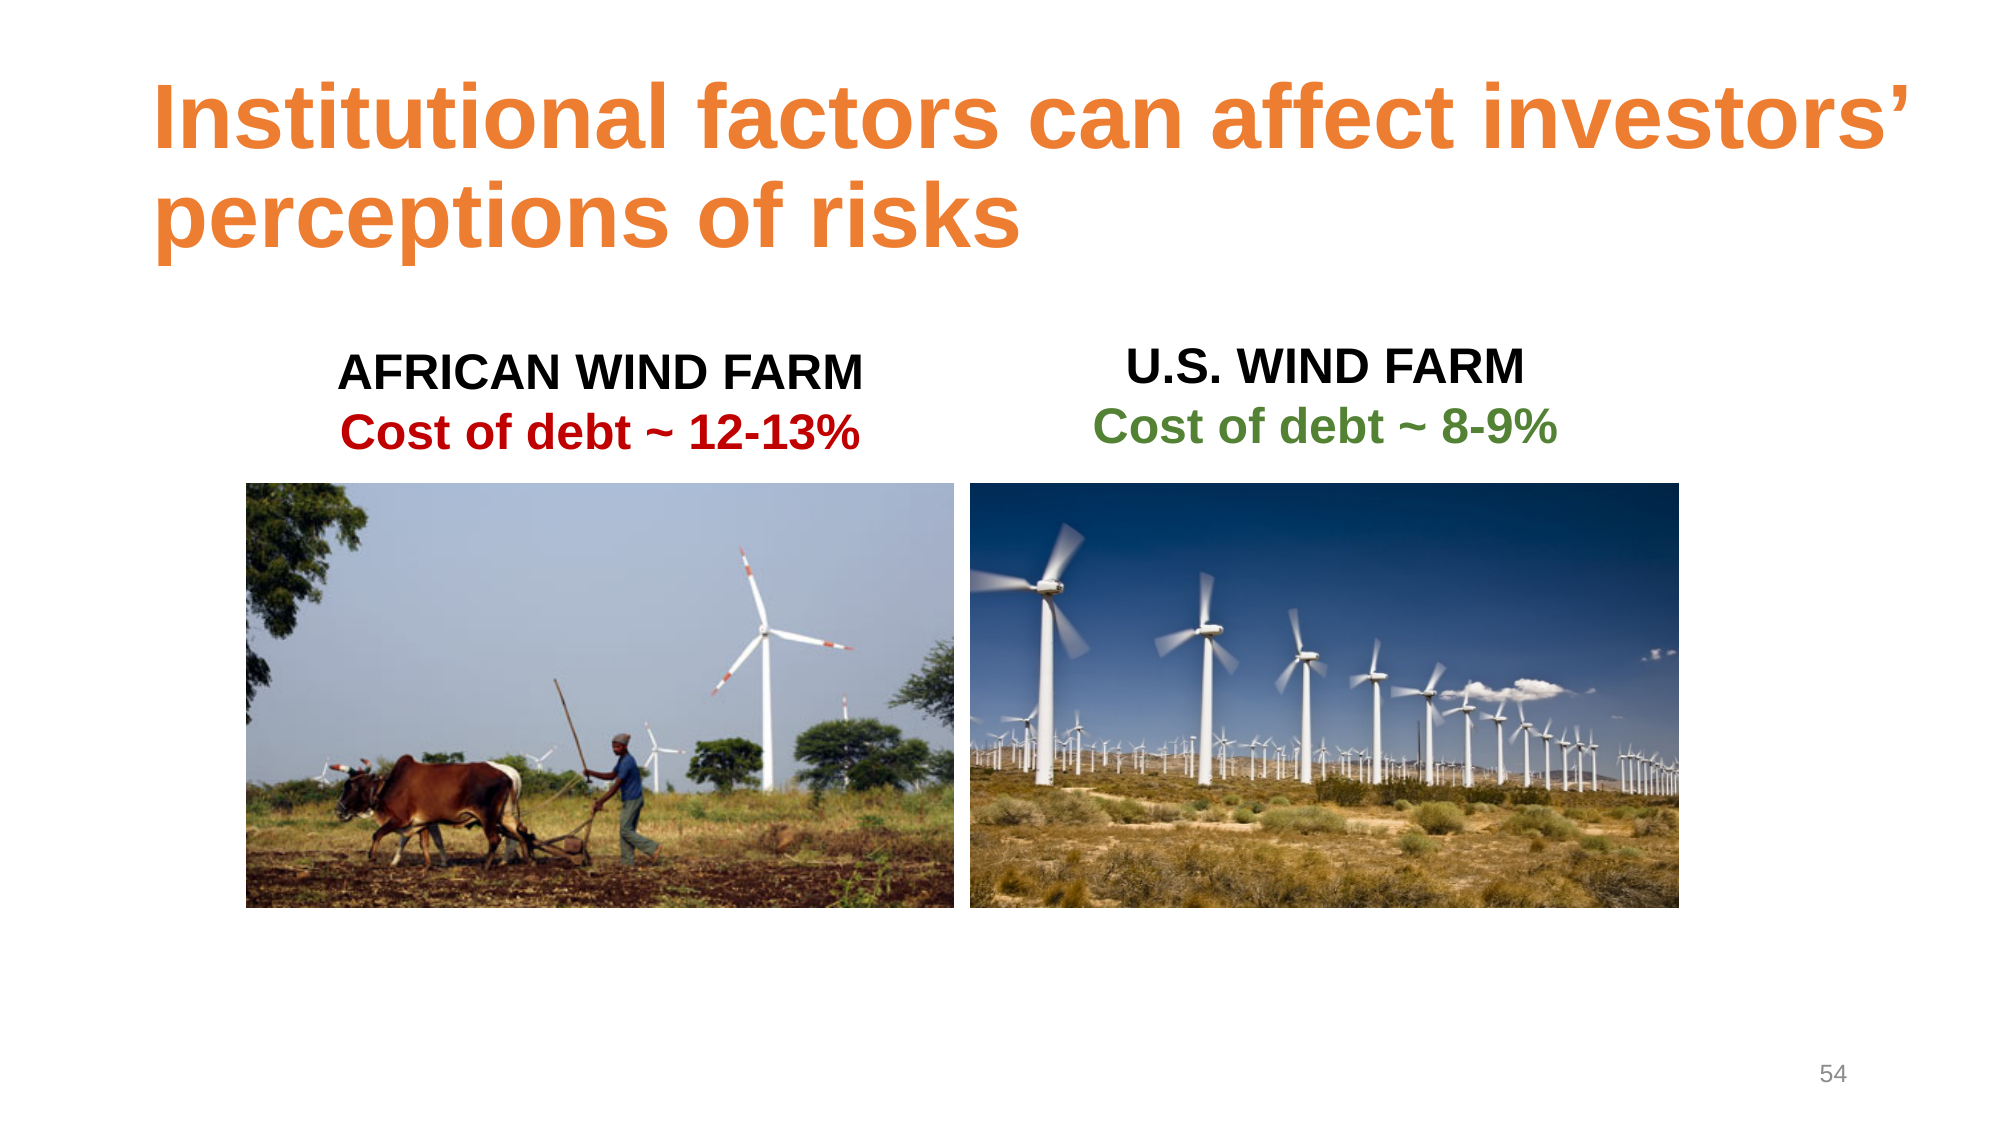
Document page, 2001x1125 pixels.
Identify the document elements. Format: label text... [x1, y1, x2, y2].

picture [245, 482, 954, 908]
text_box AFRICAN WIND FARM Cost of debt ~ 12-13% [247, 332, 954, 467]
text_box U.S. WIND FARM Cost of debt ~ 8-9% [972, 326, 1679, 462]
slide_number 54 [1412, 1042, 1863, 1103]
picture [970, 482, 1679, 908]
title Institutional factors can affect investors’ perceptions of risks [137, 59, 1989, 278]
